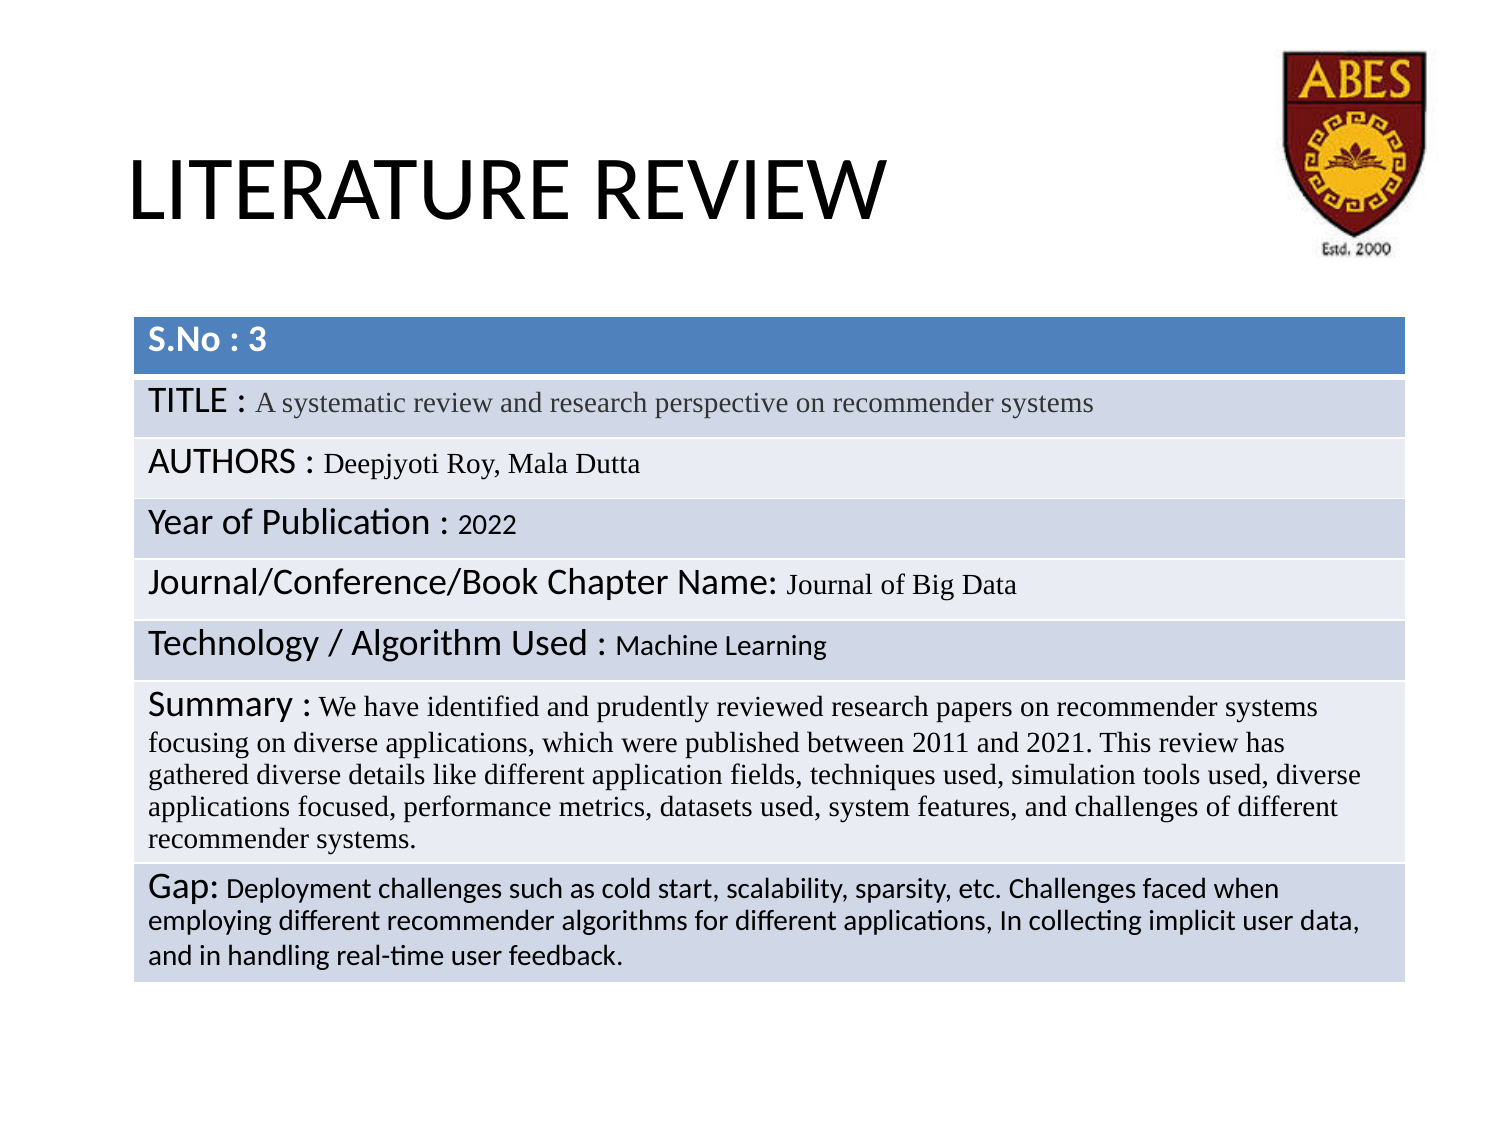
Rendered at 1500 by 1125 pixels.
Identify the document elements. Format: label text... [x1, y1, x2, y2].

table_cell AUTHORS : Deepjyoti Roy, Mala Dutta [134, 439, 1405, 498]
table_cell Gap: Deployment challenges such as cold start, scalability, sparsity, etc. Challenges faced when employing different recommender algorithms for different applications, In collecting implicit user data, and in handling real-time user feedback. [134, 864, 1405, 982]
table_cell Summary : We have identified and prudently reviewed research papers on recommender systems focusing on diverse applications, which were published between 2011 and 2021. This review has gathered diverse details like different application fields, techniques used, simulation tools used, diverse applications focused, performance metrics, datasets used, system features, and challenges of different recommender systems. [134, 682, 1405, 862]
table_cell TITLE : A systematic review and research perspective on recommender systems [134, 380, 1405, 437]
table_header S.No : 3 [134, 317, 1405, 374]
table_cell Year of Publication : 2022 [134, 499, 1405, 558]
table_cell Technology / Algorithm Used : Machine Learning [134, 621, 1405, 680]
picture [1249, 49, 1459, 259]
table_cell Journal/Conference/Book Chapter Name: Journal of Big Data [134, 560, 1405, 619]
title LITERATURE REVIEW [112, 62, 1388, 304]
